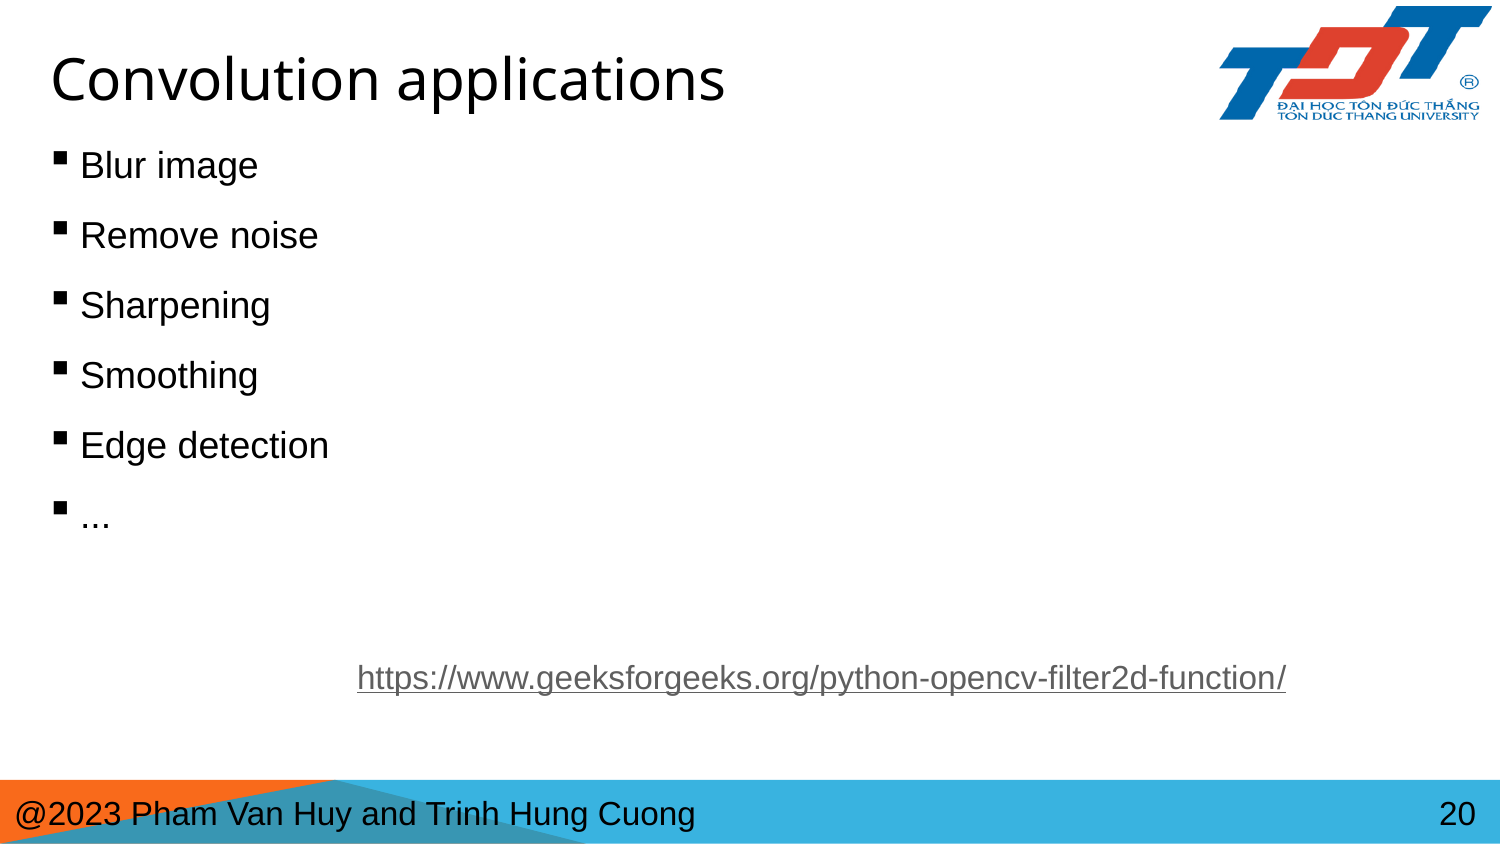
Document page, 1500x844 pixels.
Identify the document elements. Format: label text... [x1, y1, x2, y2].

list Blur image Remove noise Sharpening Smoothing Edge detection ... [34, 133, 1378, 771]
text_box https://www.geeksforgeeks.org/python-opencv-filter2d-function/ [342, 648, 1302, 704]
title Convolution applications [34, 43, 1269, 111]
picture [1219, 6, 1492, 120]
